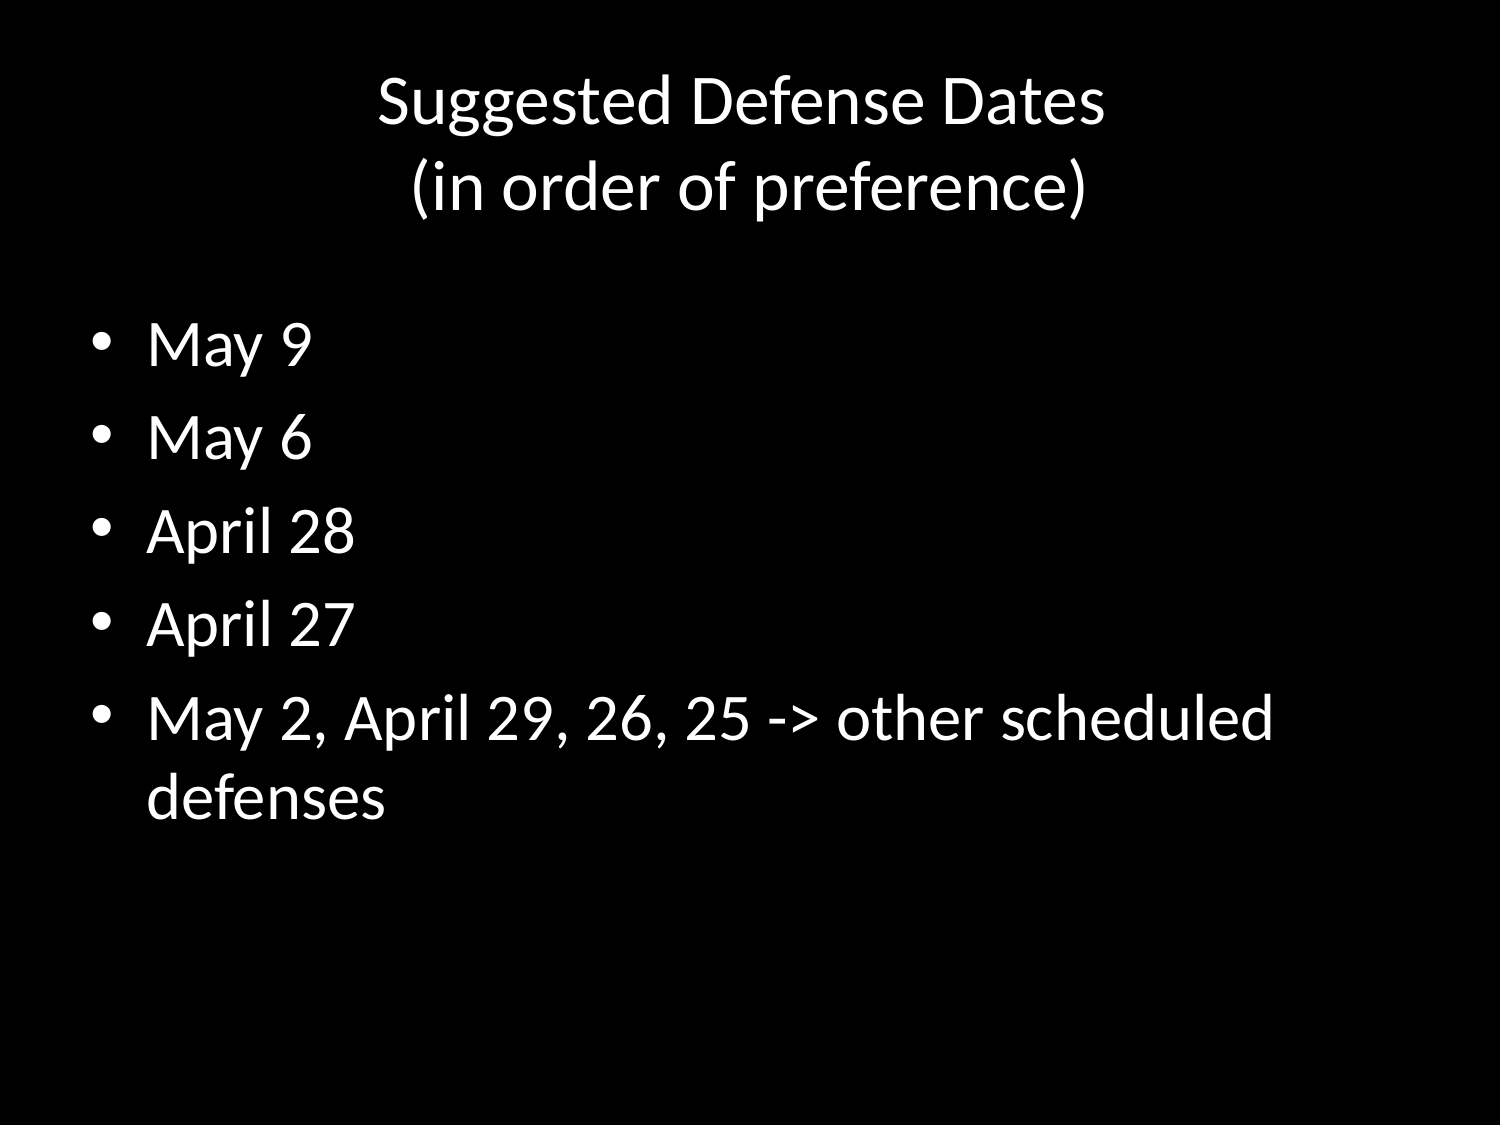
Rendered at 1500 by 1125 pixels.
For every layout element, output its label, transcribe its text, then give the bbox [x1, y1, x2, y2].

title Suggested Defense Dates (in order of preference) [75, 45, 1425, 233]
list May 9 May 6 April 28 April 27 May 2, April 29, 26, 25 -> other scheduled defenses [75, 292, 1425, 1005]
